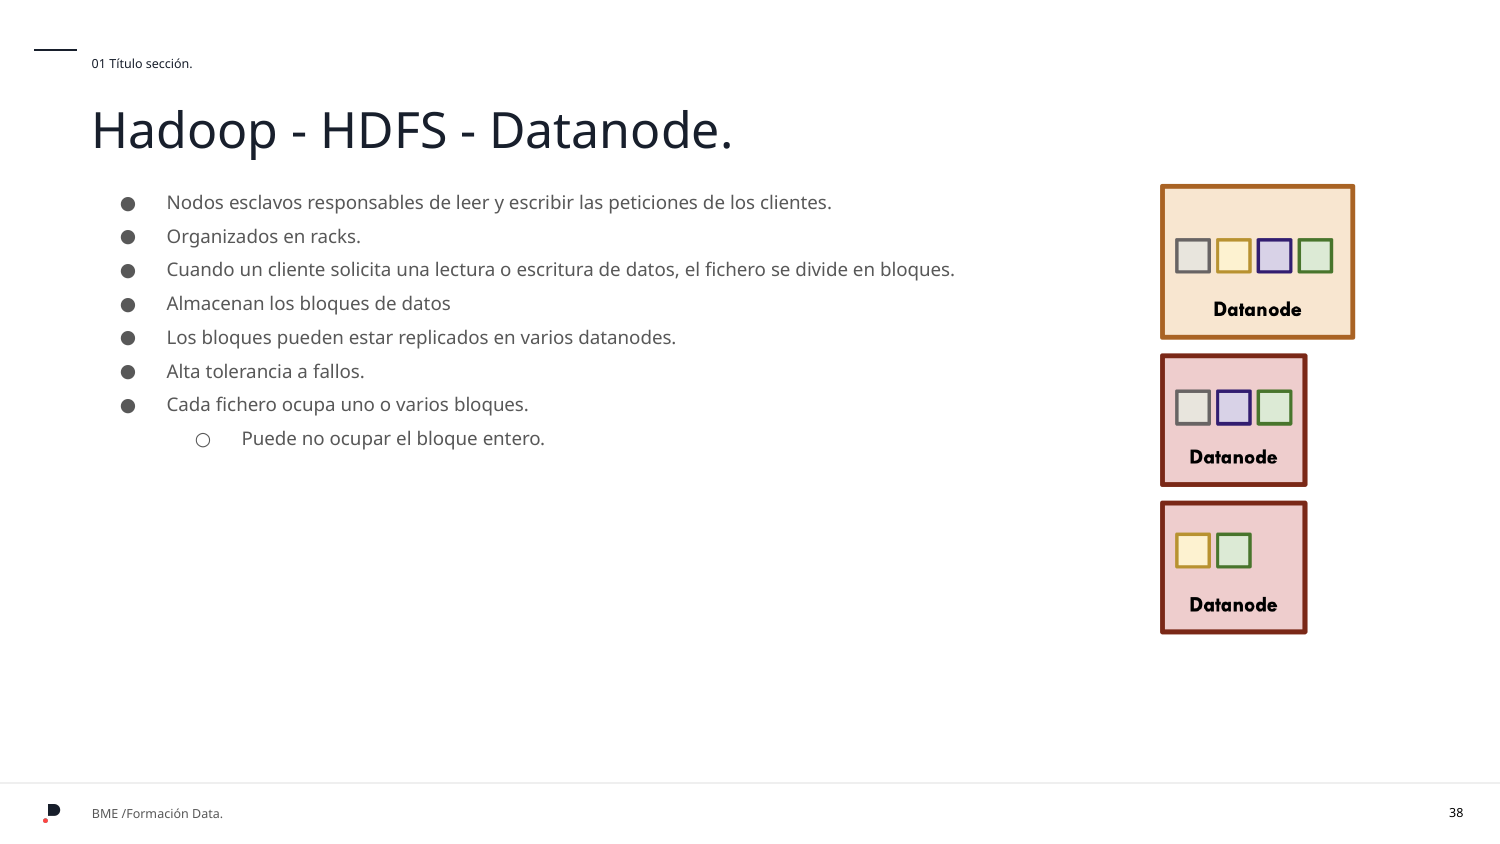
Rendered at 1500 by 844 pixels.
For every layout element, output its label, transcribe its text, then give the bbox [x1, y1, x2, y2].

picture [1132, 156, 1437, 688]
text_box Hadoop - HDFS - Datanode. [91, 98, 750, 167]
picture [43, 804, 61, 823]
list Nodos esclavos responsables de leer y escribir las peticiones de los clientes. Organizados en racks. Cuando un cliente solicita una lectura o escritura de datos, el fichero se divide en bloques. Almacenan los bloques de datos Los bloques pueden estar replicados en varios datanodes. Alta tolerancia a fallos. Cada fichero ocupa uno o varios bloques. Puede no ocupar el bloque entero. [91, 179, 1019, 703]
text_box 01 Título sección. [91, 40, 210, 66]
